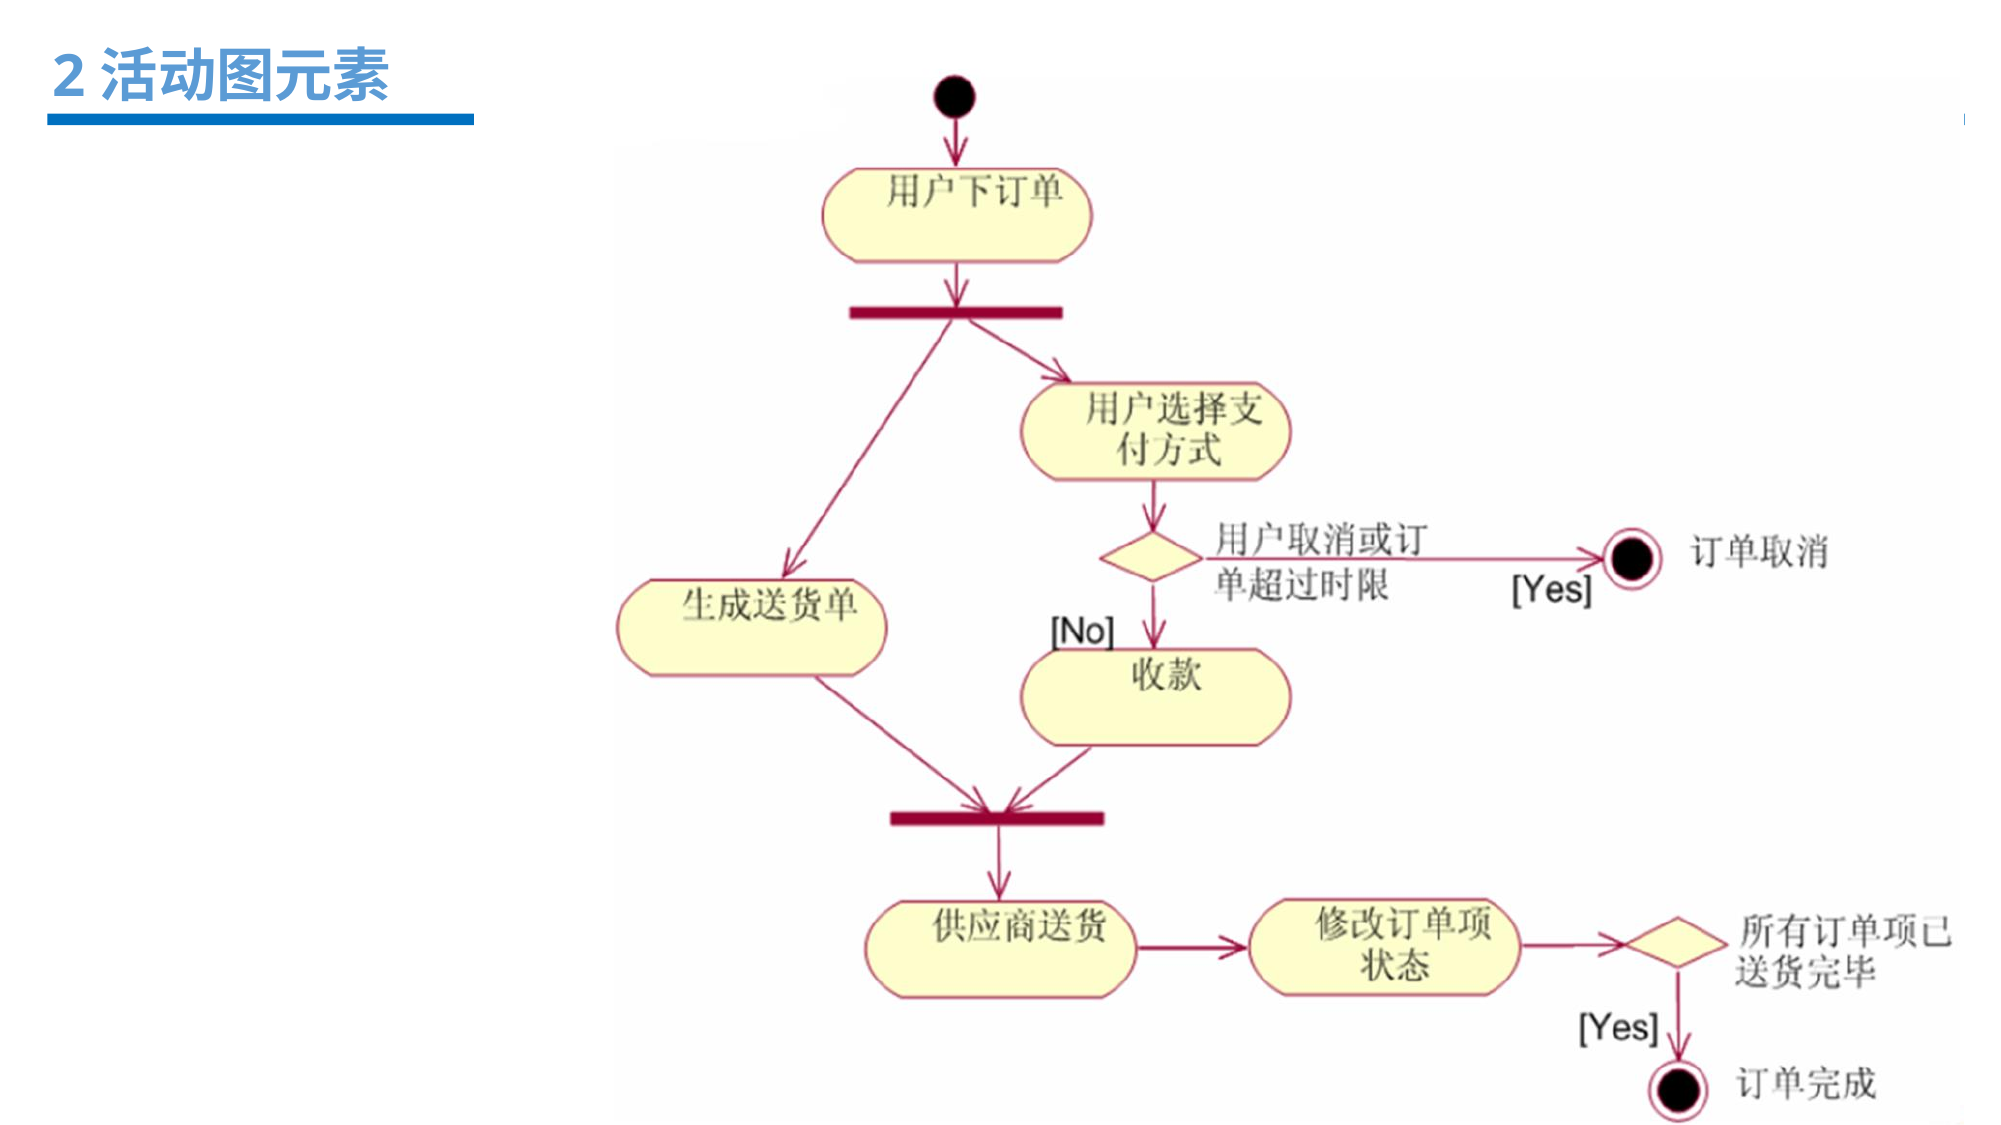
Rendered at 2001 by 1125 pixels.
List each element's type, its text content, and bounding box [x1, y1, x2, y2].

picture [474, 53, 1964, 1125]
text_box 2活动图元素 [37, 30, 406, 116]
